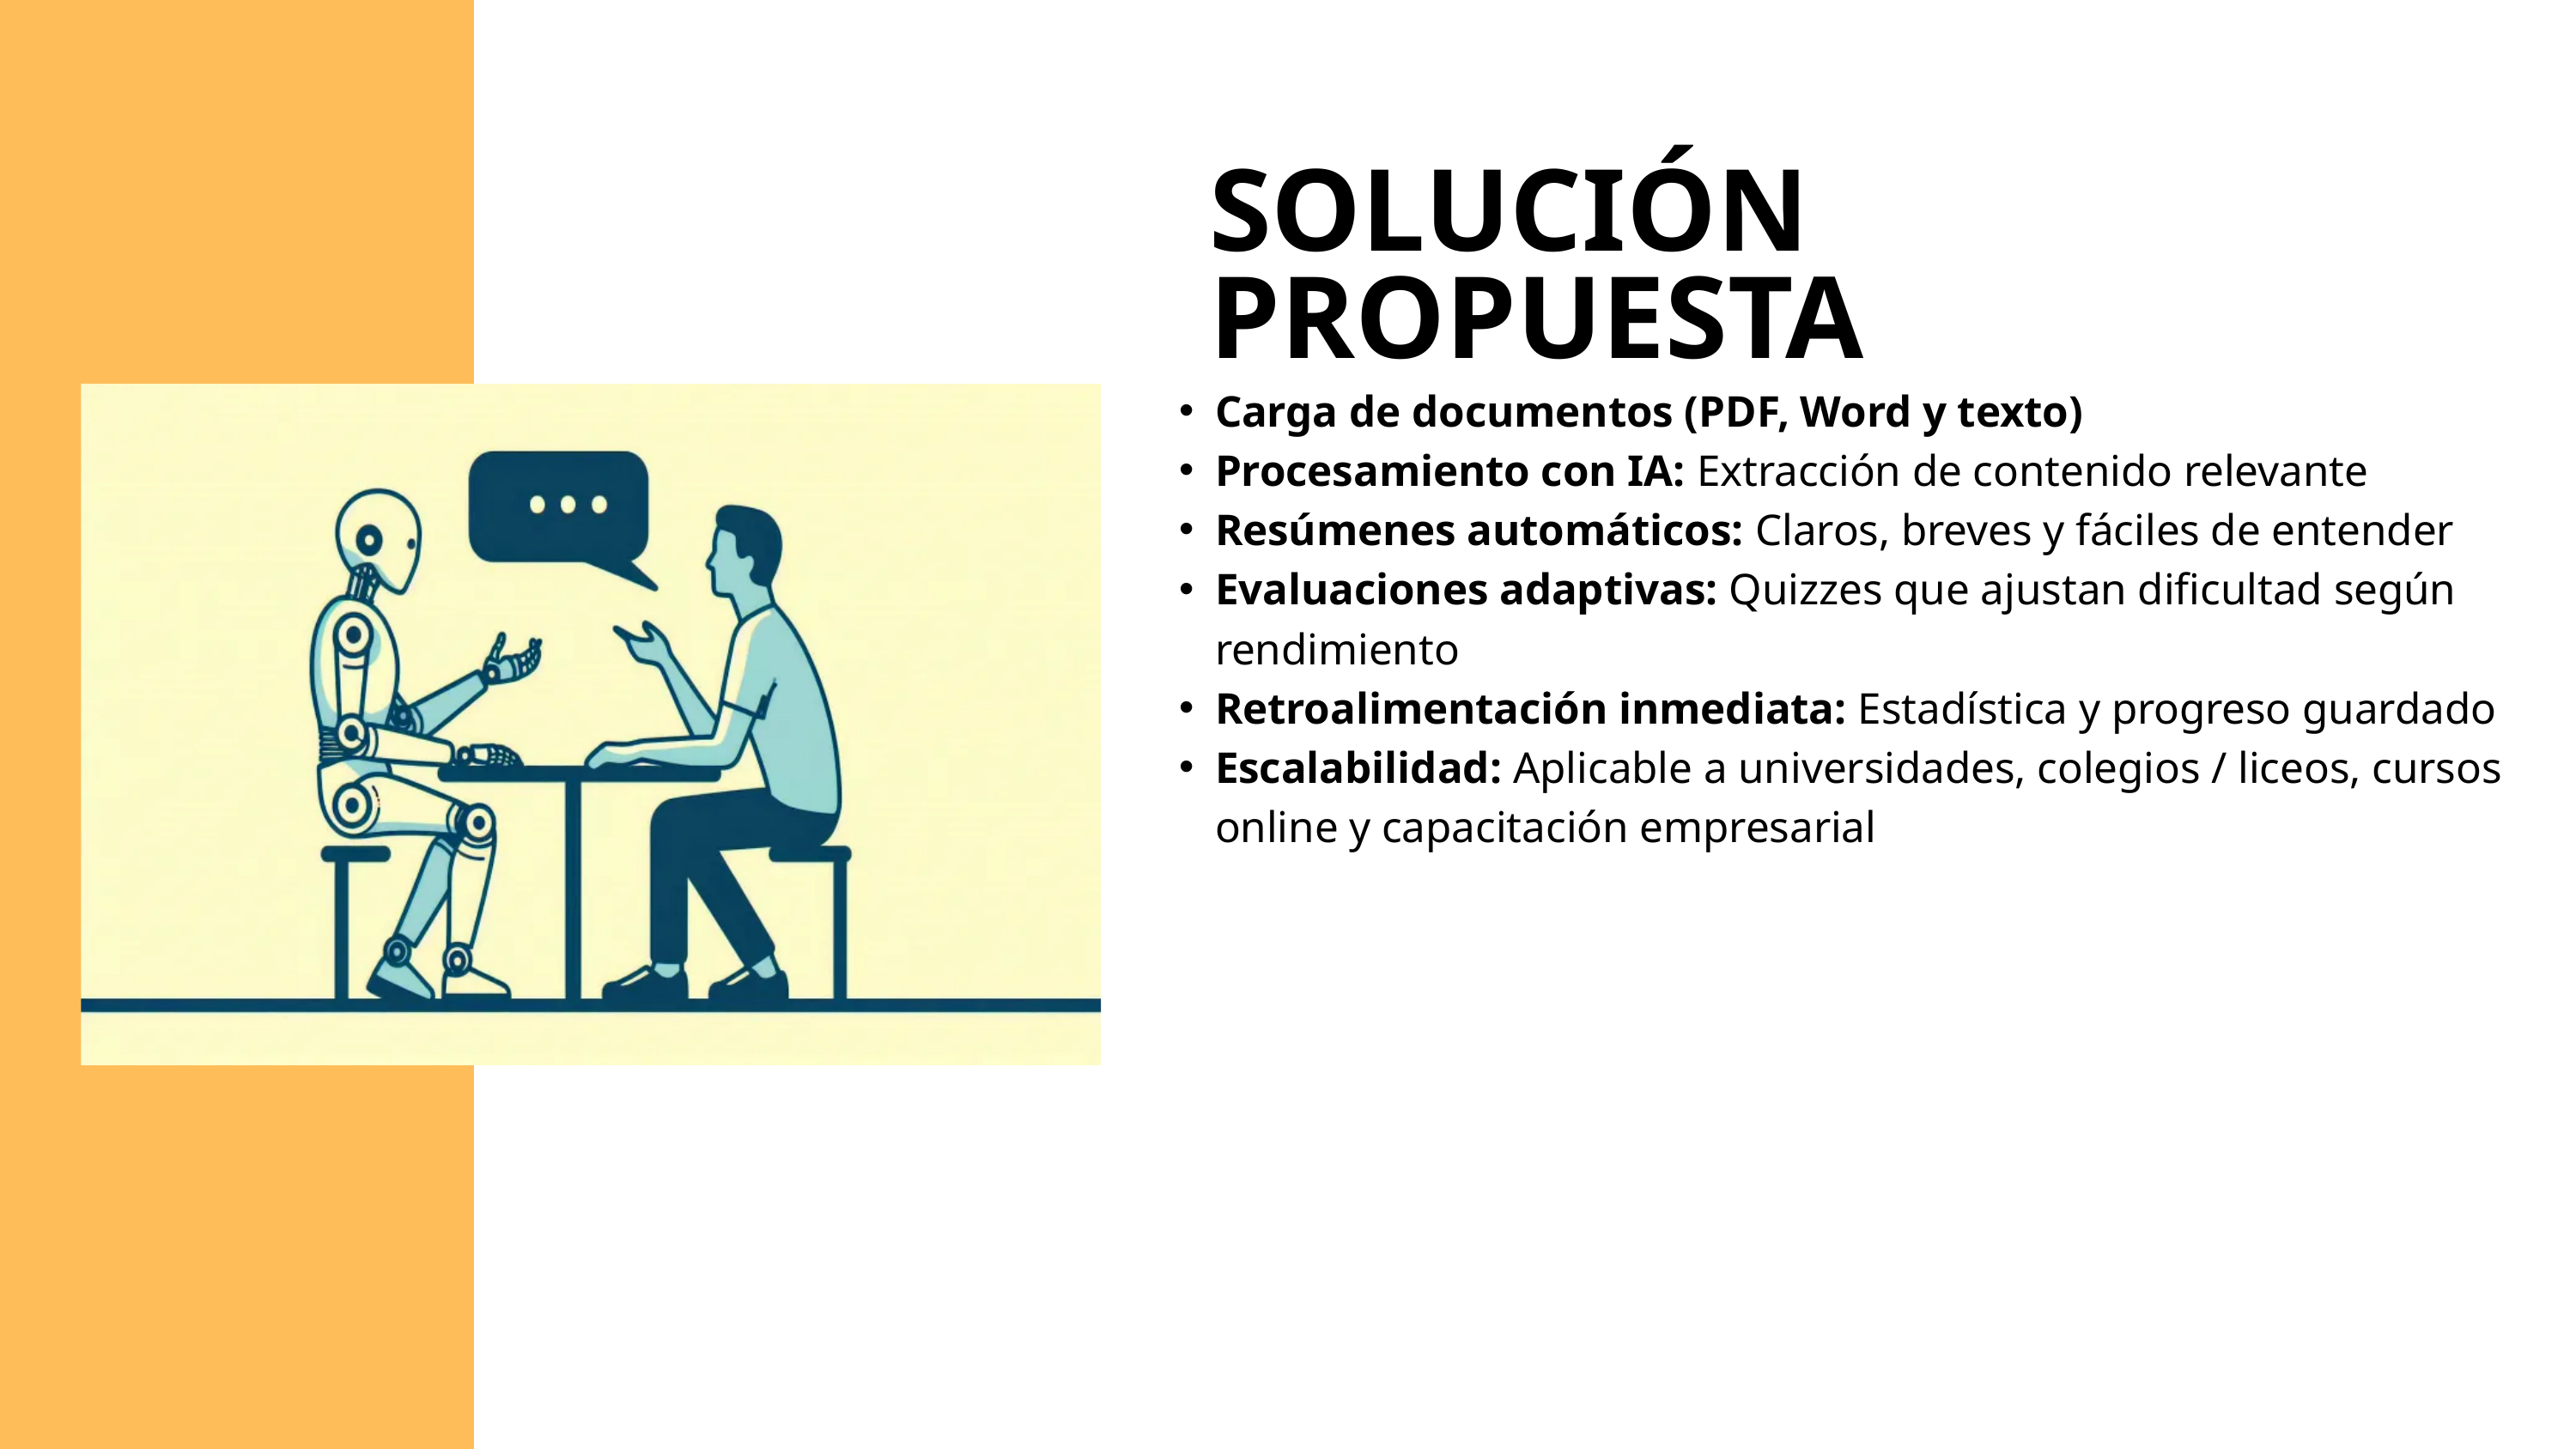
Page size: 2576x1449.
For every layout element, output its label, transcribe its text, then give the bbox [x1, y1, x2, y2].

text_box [0, 0, 475, 1449]
text_box SOLUCIÓN PROPUESTA [1209, 167, 2390, 375]
text_box [481, 384, 1102, 1065]
text_box Carga de documentos (PDF, Word y texto) Procesamiento con IA: Extracción de contenido relevante Resúmenes automáticos: Claros, breves y fáciles de entender Evaluaciones adaptivas: Quizzes que ajustan dificultad según rendimiento Retroalimentación inmediata: Estadística y progreso guardado Escalabilidad: Aplicable a universidades, colegios / liceos, cursos online y capacitación empresarial [1143, 375, 2576, 911]
